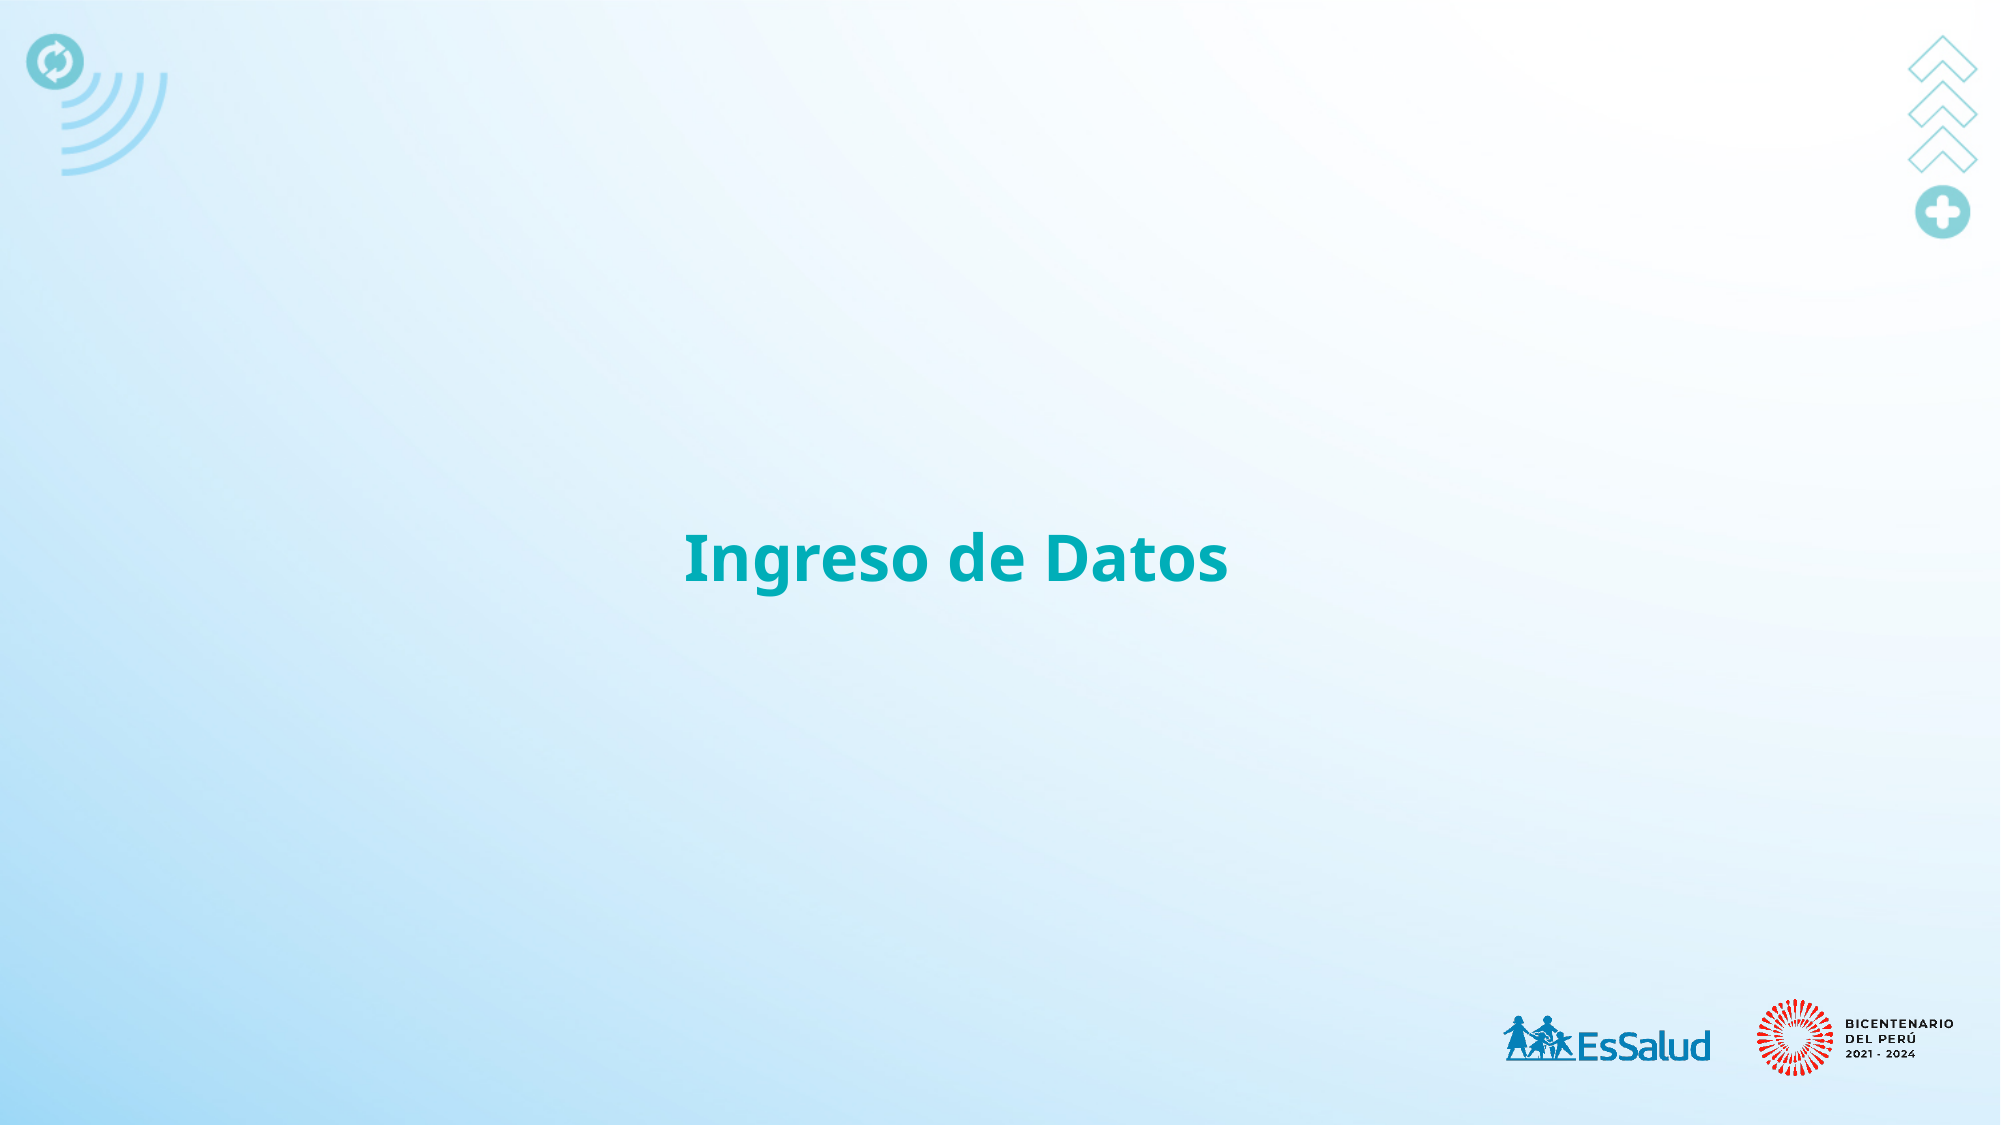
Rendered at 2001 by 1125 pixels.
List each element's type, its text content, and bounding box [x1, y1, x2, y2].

picture [0, 0, 2001, 1125]
text_box Ingreso de Datos [219, 275, 1696, 603]
